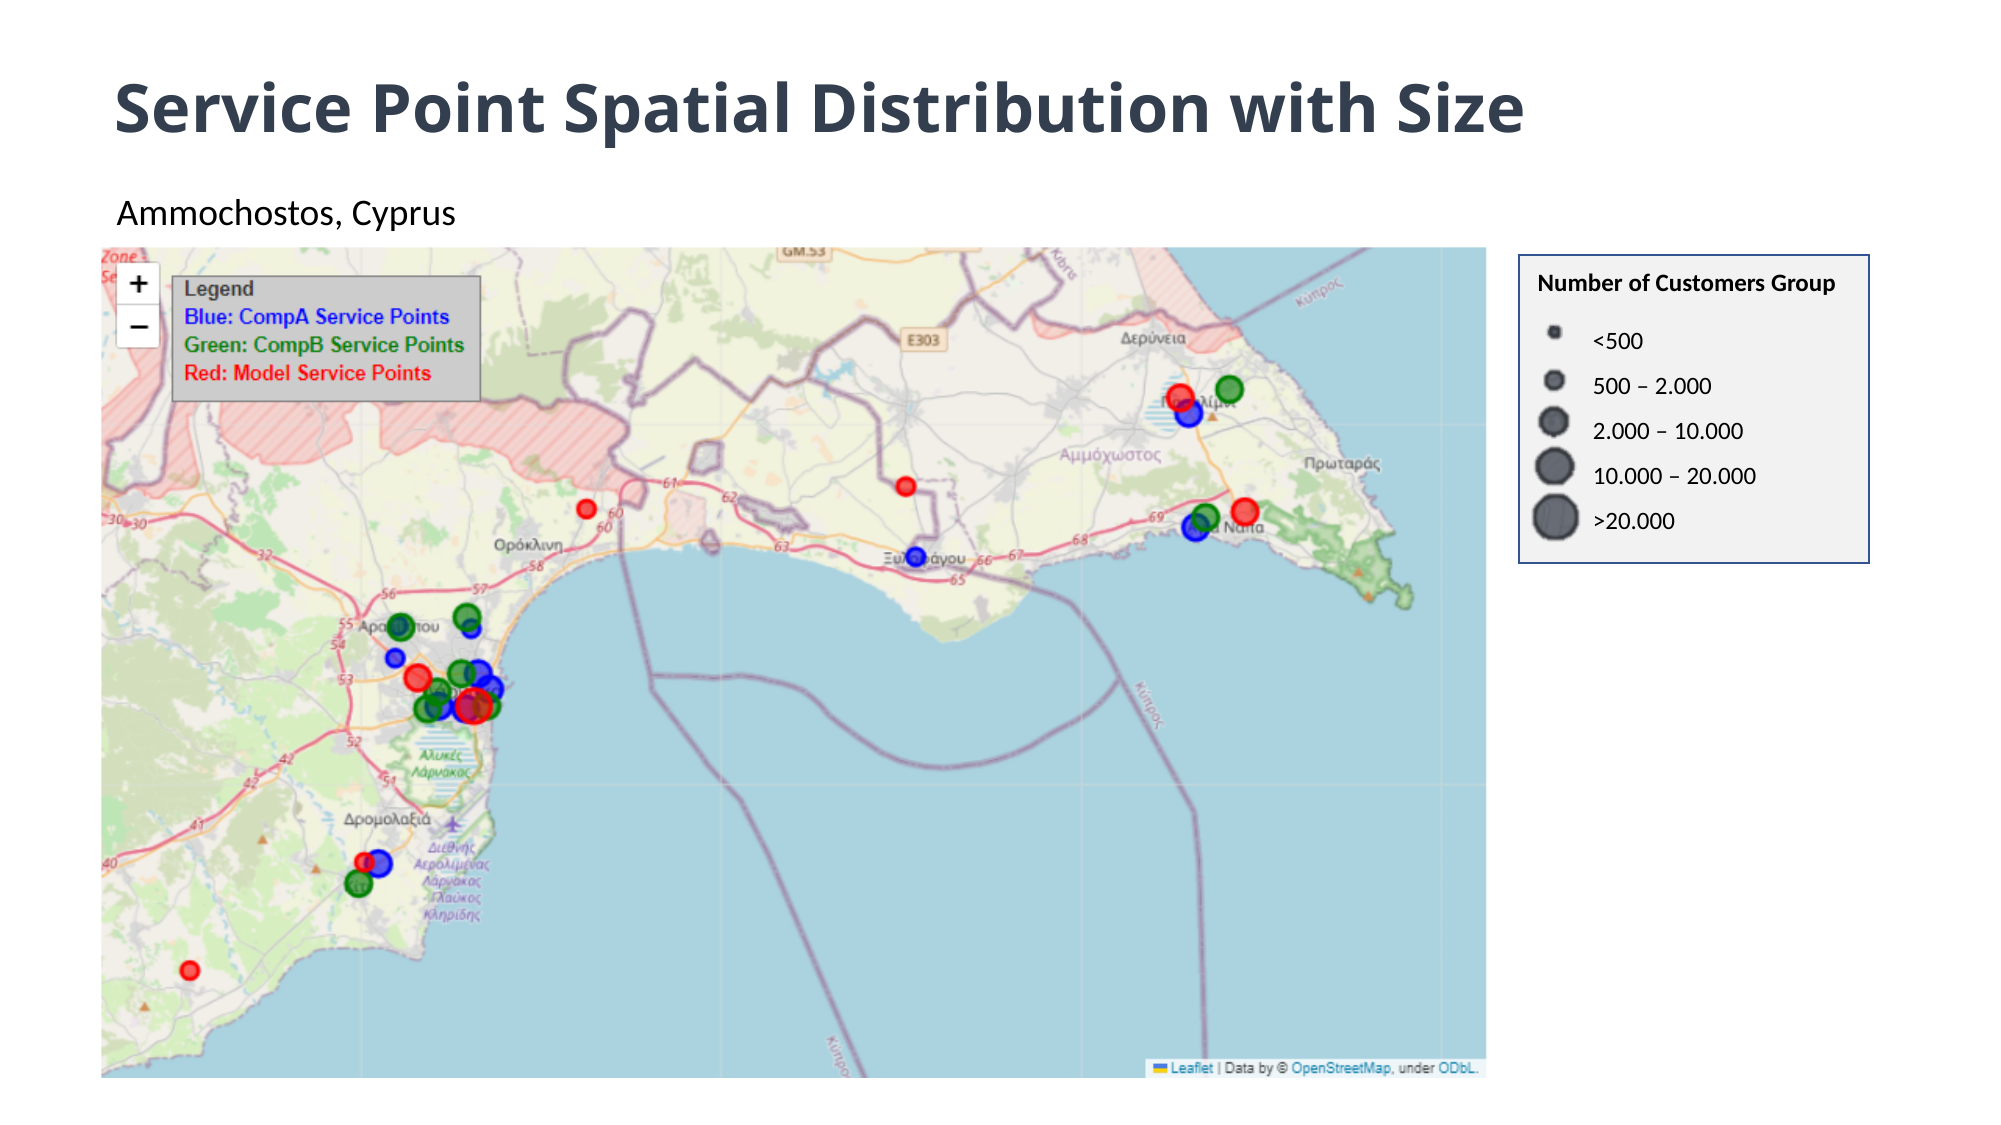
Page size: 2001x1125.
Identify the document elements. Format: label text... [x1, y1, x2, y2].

text_box Service Point Spatial Distribution with Size [100, 67, 1825, 177]
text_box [1519, 254, 1923, 564]
picture [100, 246, 1488, 1078]
text_box Ammochostos, Cyprus [101, 181, 472, 241]
